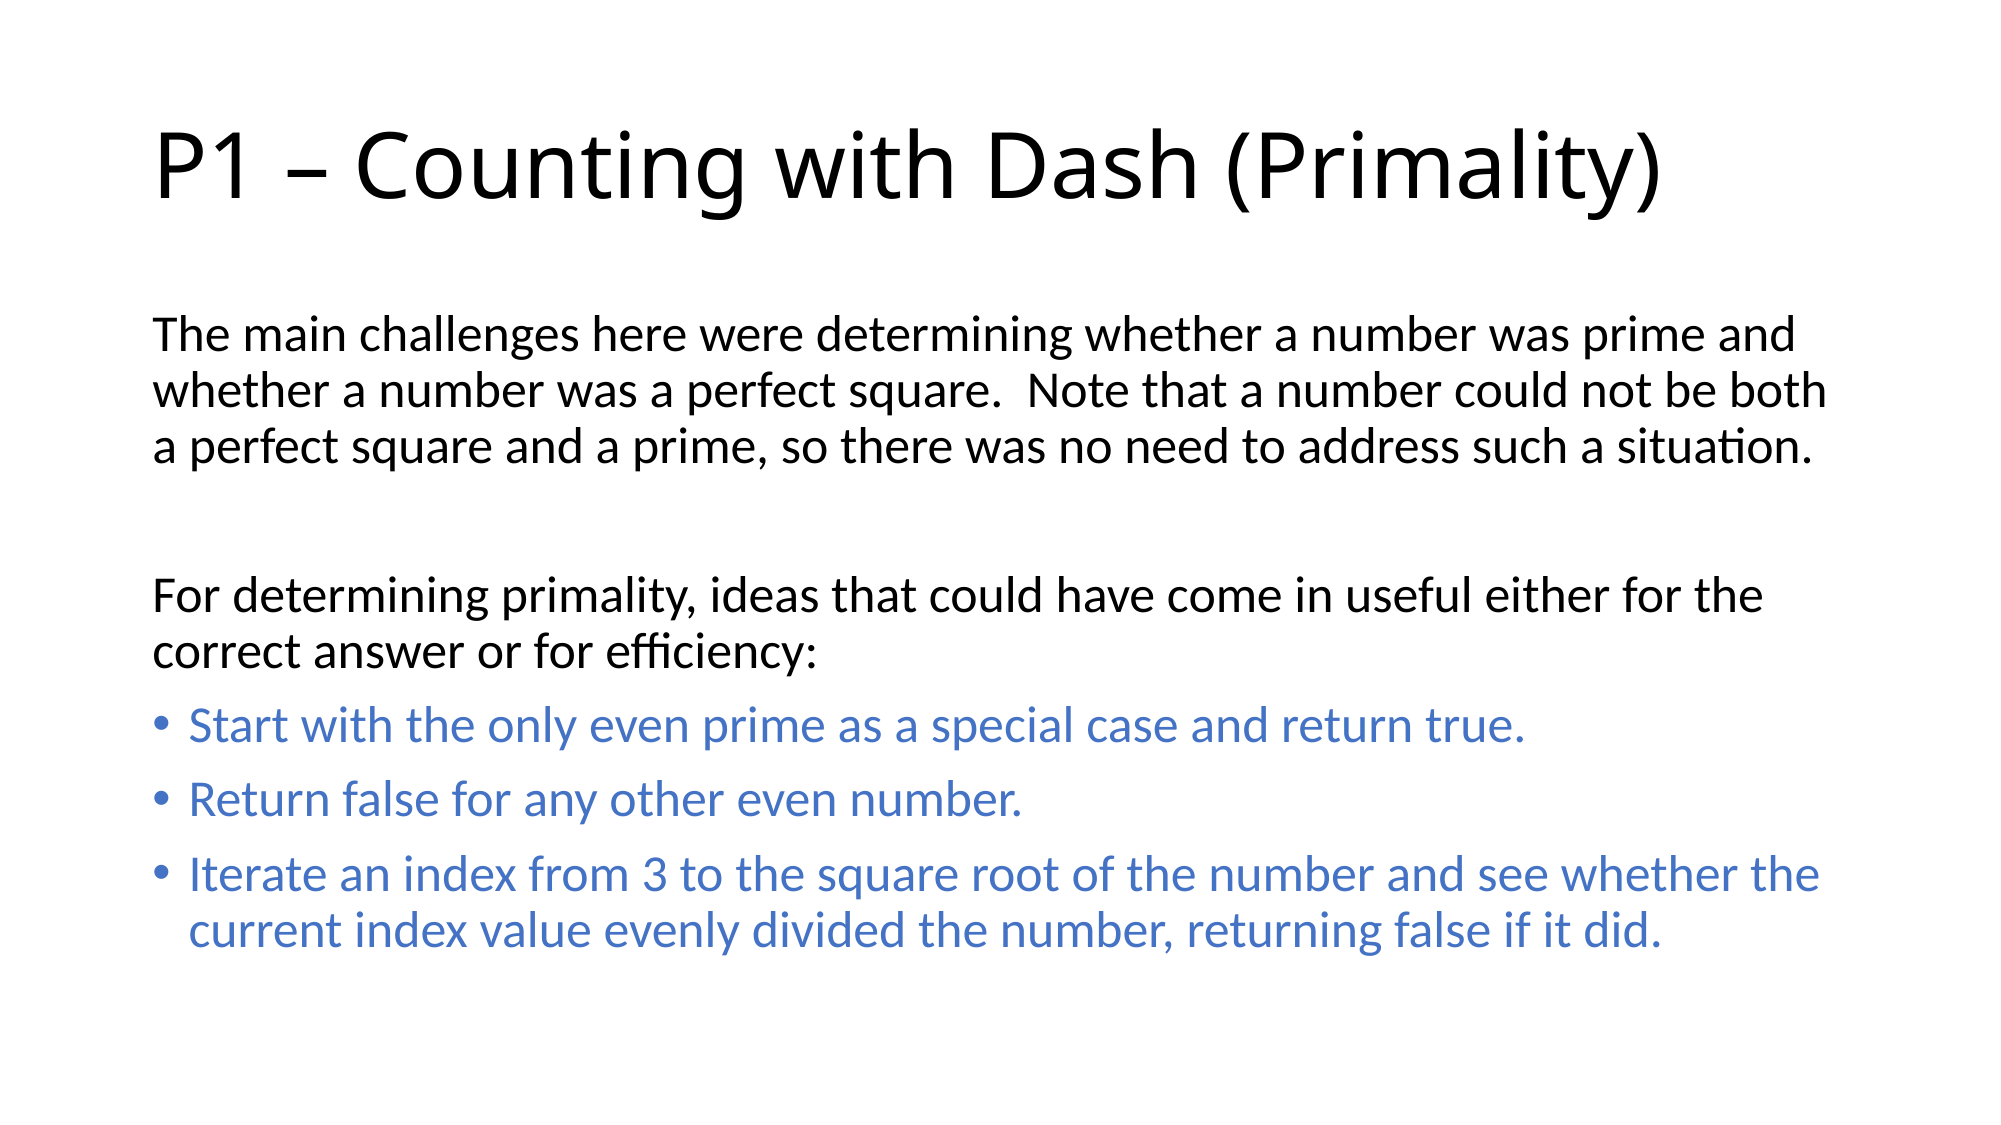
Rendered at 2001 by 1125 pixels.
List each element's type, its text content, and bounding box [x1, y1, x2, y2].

title P1 – Counting with Dash (Primality) [137, 59, 1863, 278]
list The main challenges here were determining whether a number was prime and whether a number was a perfect square. Note that a number could not be both a perfect square and a prime, so there was no need to address such a situation. For determining primality, ideas that could have come in useful either for the correct answer or for efficiency: Start with the only even prime as a special case and return true. Return false for any other even number. Iterate an index from 3 to the square root of the number and see whether the current index value evenly divided the number, returning false if it did. [137, 299, 1863, 1014]
